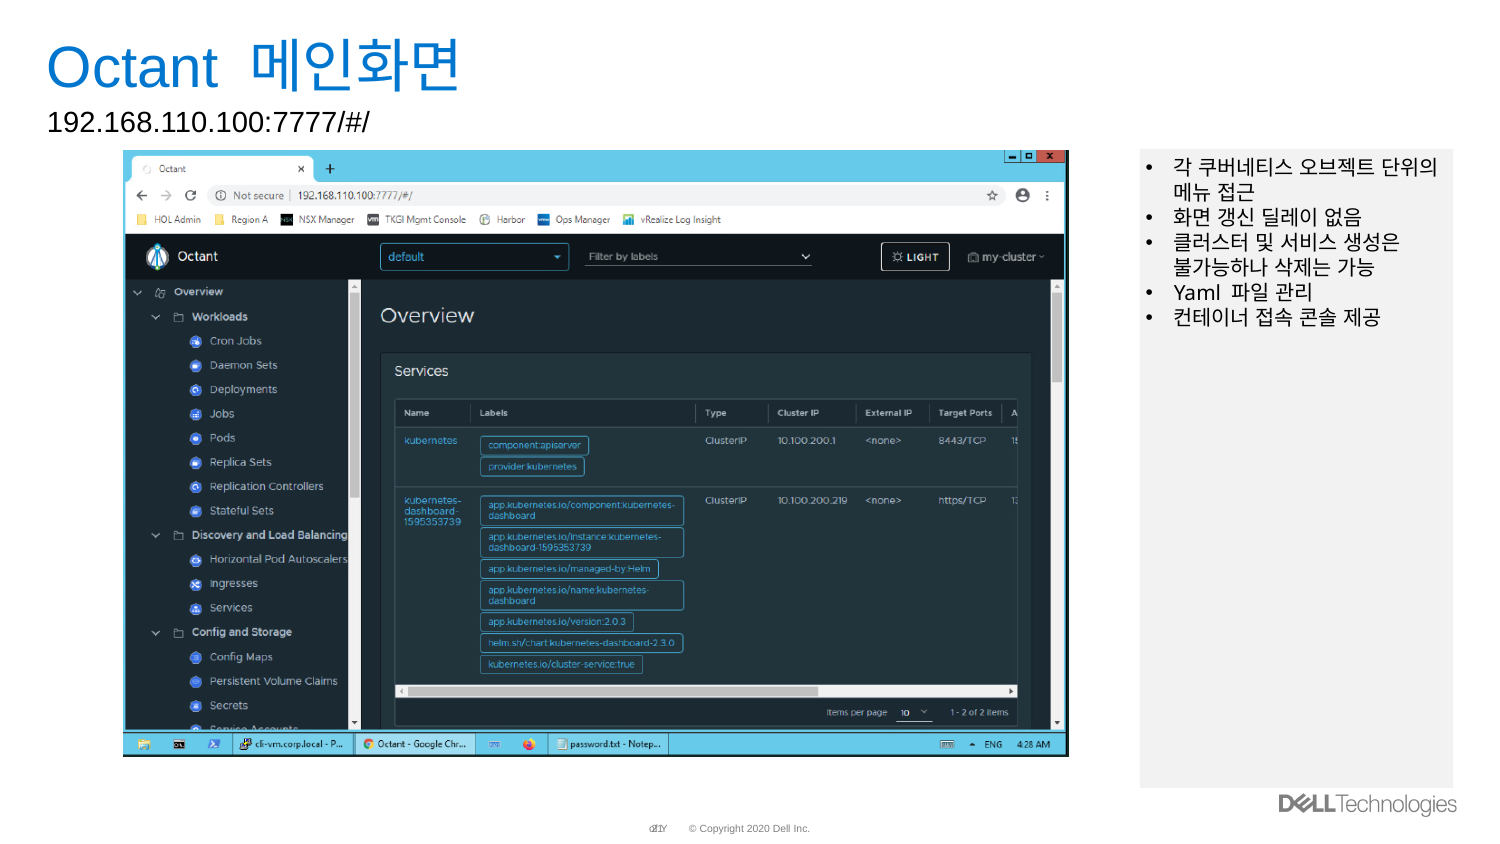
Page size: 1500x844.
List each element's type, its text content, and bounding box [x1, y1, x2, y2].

text_box 각 쿠버네티스 오브젝트 단위의 메뉴 접근 화면 갱신 딜레이 없음 클러스터 및 서비스 생성은 불가능하나 삭제는 가능 Yaml 파일 관리 컨테이너 접속 콘솔 제공 [1139, 148, 1454, 789]
title Octant 메인화면 [46, 37, 1454, 102]
picture [123, 150, 1069, 757]
subtitle 192.168.110.100:7777/#/ [46, 103, 1454, 139]
picture [1279, 793, 1457, 817]
